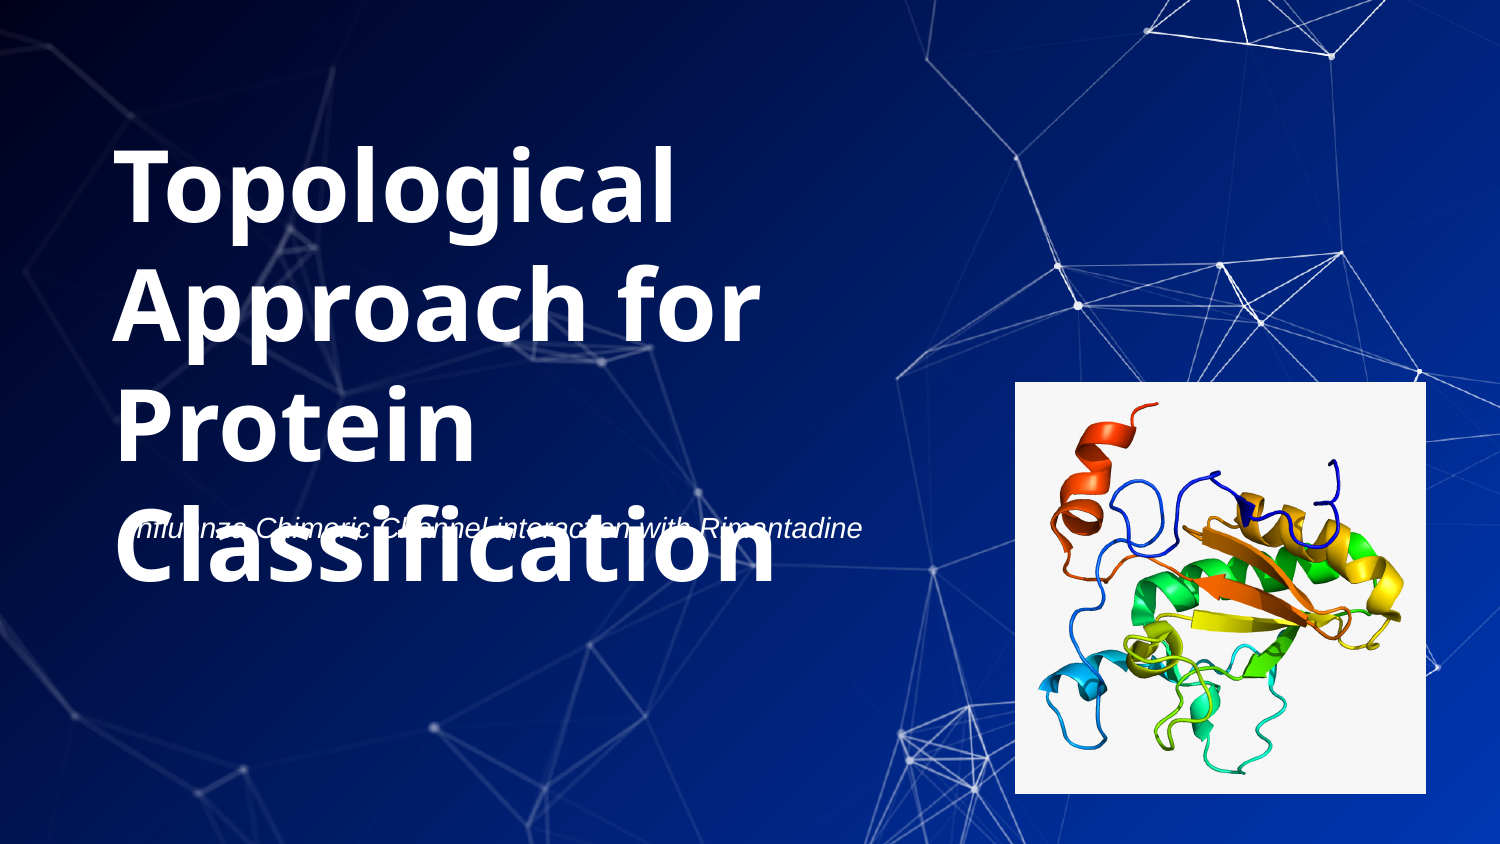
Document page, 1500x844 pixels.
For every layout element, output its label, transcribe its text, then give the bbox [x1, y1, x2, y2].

text_box Influenza Chimeric Channel interaction with Rimantadine [113, 501, 880, 552]
title Topological Approach for Protein Classification [112, 122, 1064, 313]
picture [0, 0, 1500, 844]
